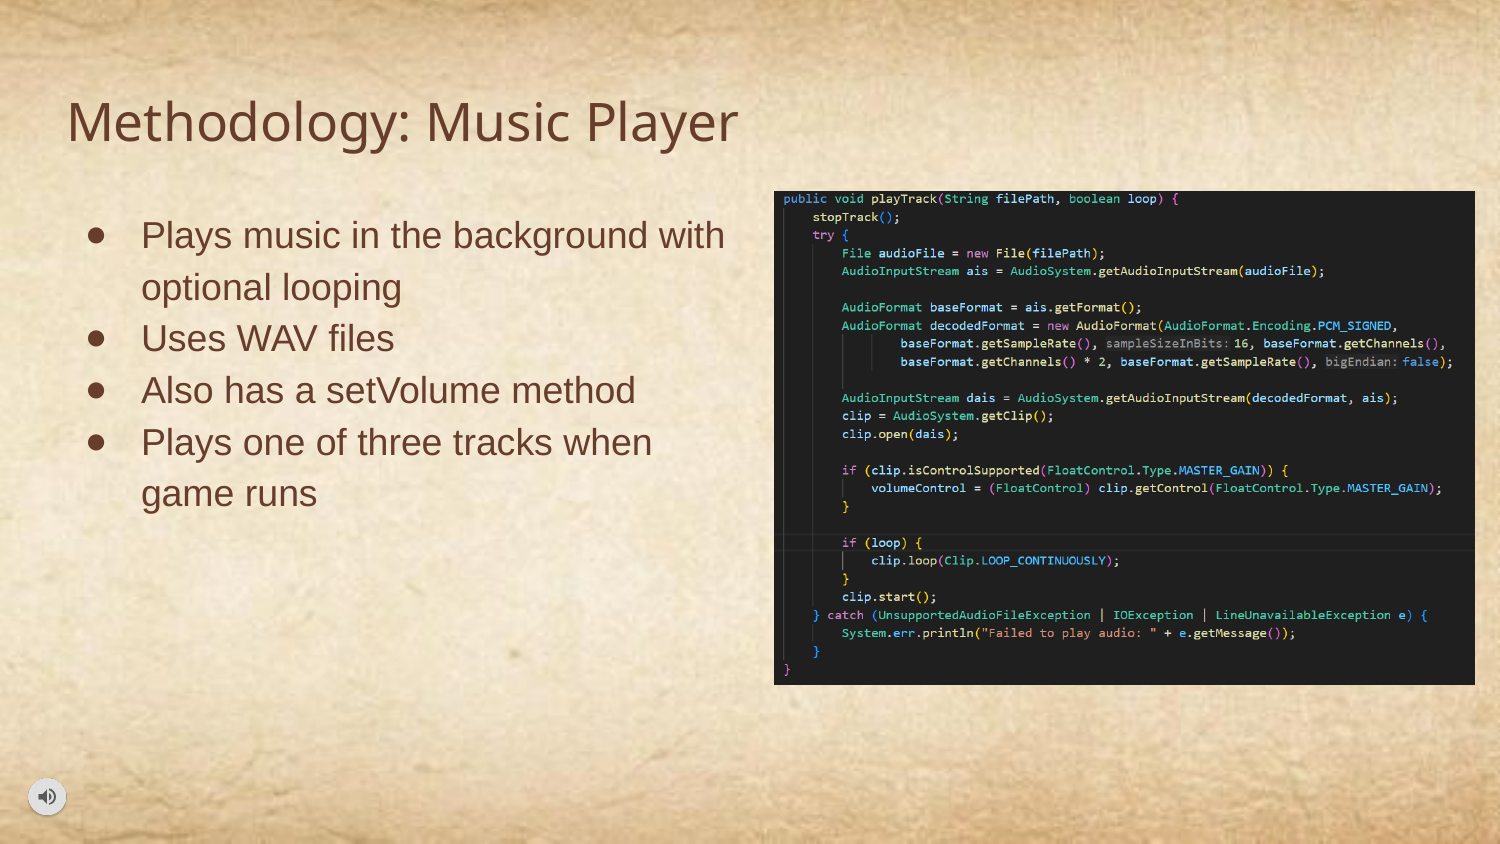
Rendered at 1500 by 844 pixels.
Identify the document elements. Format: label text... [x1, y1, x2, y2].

title Methodology: Music Player [51, 72, 1449, 167]
picture [0, 0, 1500, 844]
list Plays music in the background with optional looping Uses WAV files Also has a setVolume method Plays one of three tracks when game runs [51, 189, 750, 620]
